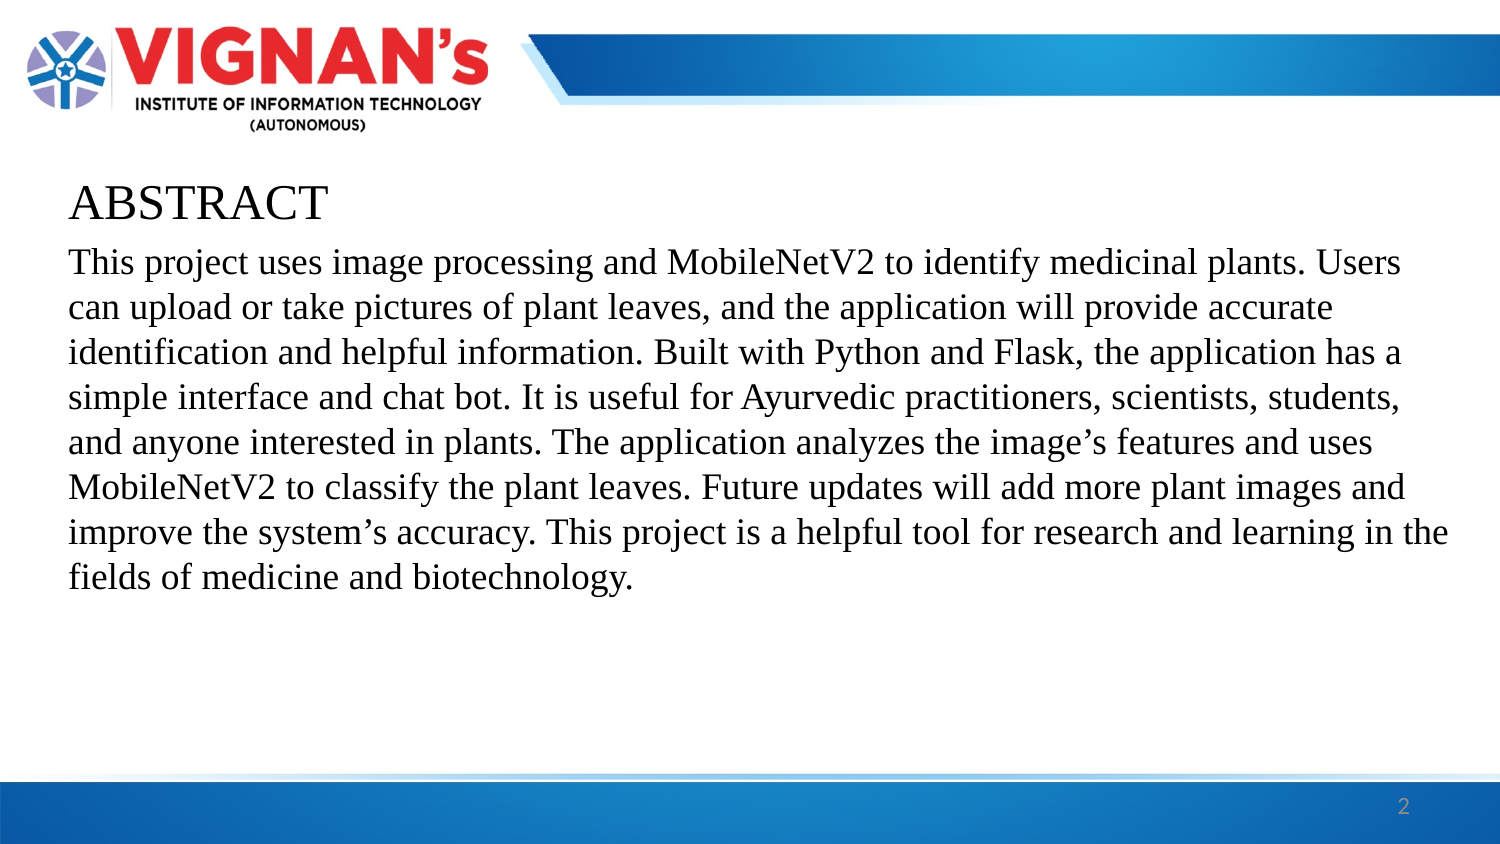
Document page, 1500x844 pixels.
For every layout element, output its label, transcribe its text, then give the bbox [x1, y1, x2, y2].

slide_number 2 [1074, 782, 1425, 827]
list ABSTRACT This project uses image processing and MobileNetV2 to identify medicinal plants. Users can upload or take pictures of plant leaves, and the application will provide accurate identification and helpful information. Built with Python and Flask, the application has a simple interface and chat bot. It is useful for Ayurvedic practitioners, scientists, students, and anyone interested in plants. The application analyzes the image’s features and uses MobileNetV2 to classify the plant leaves. Future updates will add more plant images and improve the system’s accuracy. This project is a helpful tool for research and learning in the fields of medicine and biotechnology. [53, 161, 1471, 719]
picture [0, 0, 1500, 844]
